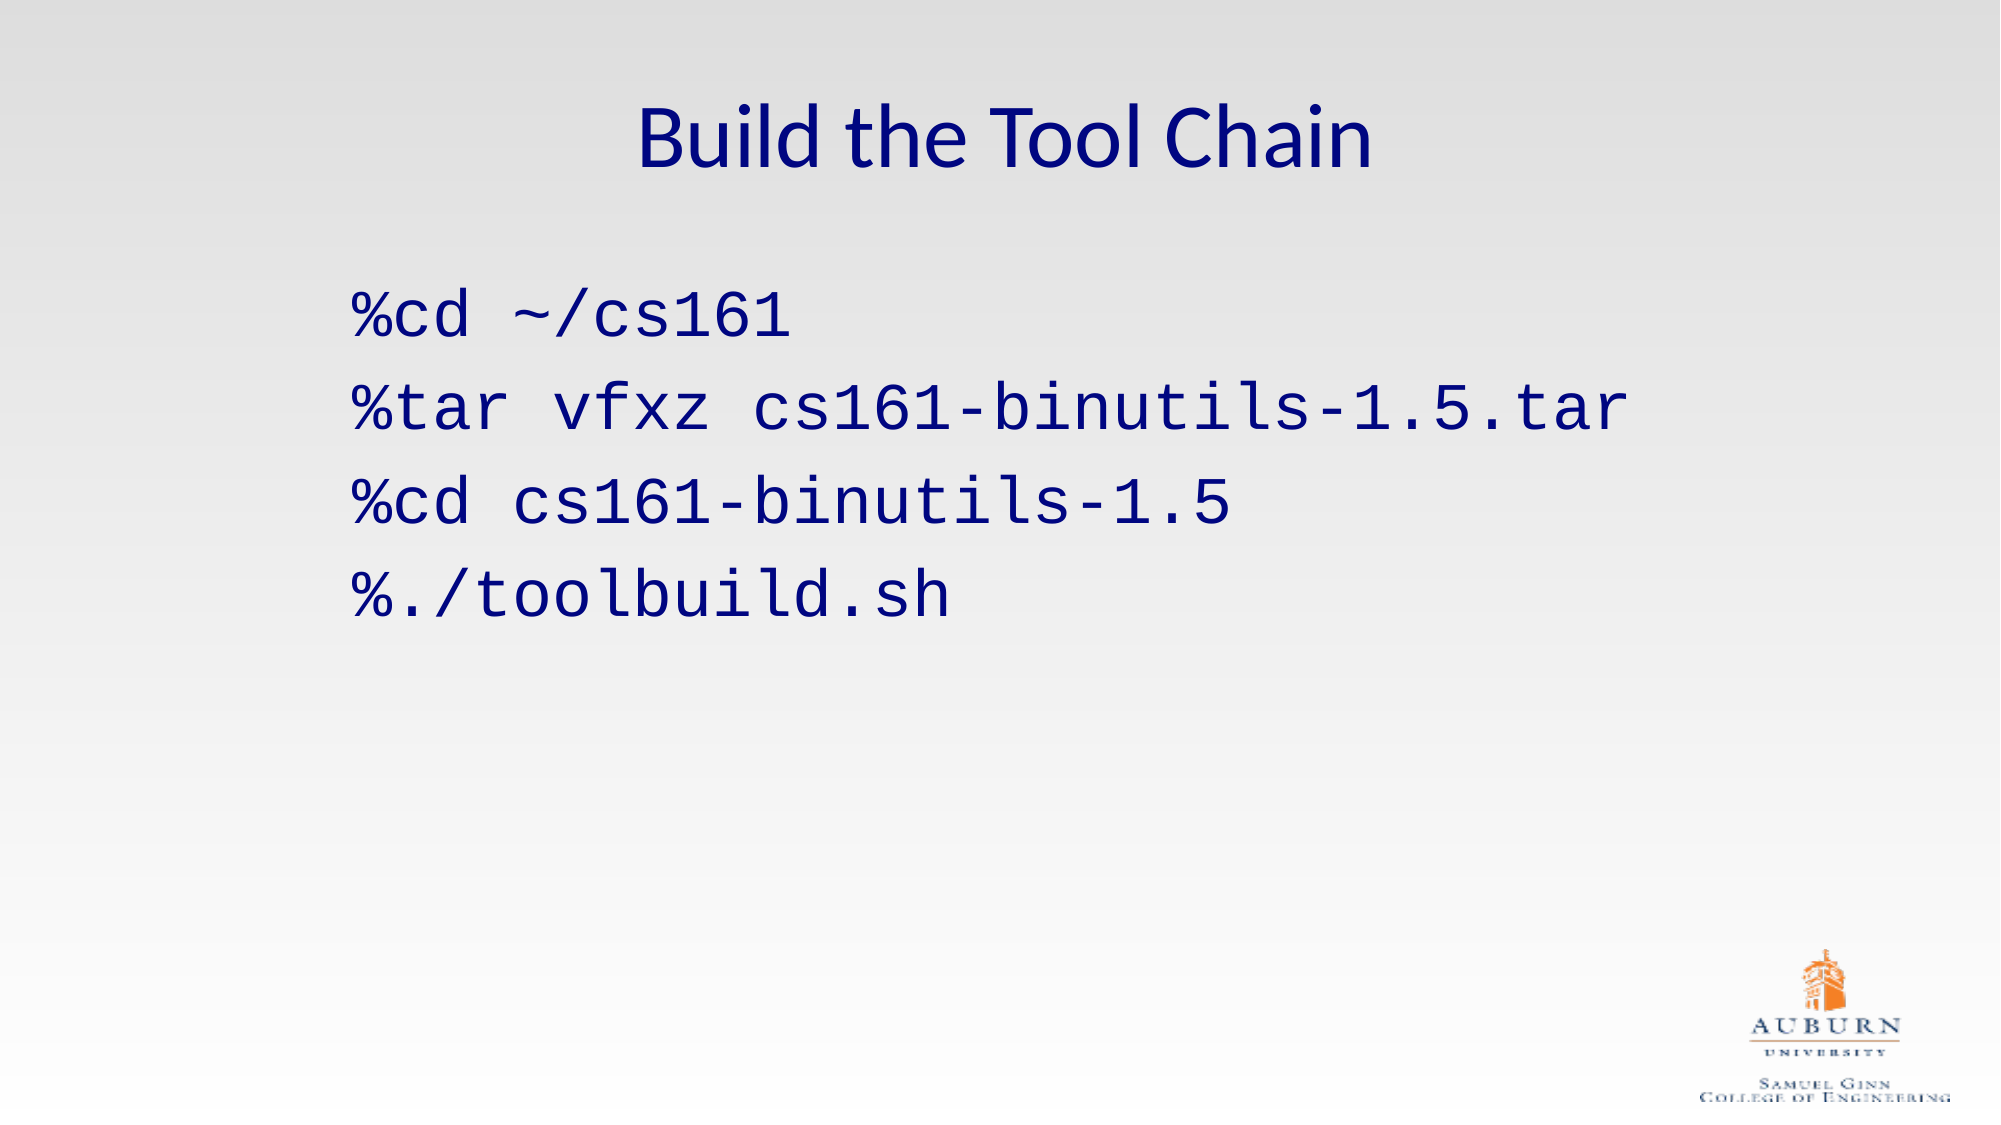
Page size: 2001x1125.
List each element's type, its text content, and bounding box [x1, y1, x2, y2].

picture [1700, 949, 1950, 1102]
title Build the Tool Chain [375, 75, 1638, 188]
list %cd ~/cs161 %tar vfxz cs161-binutils-1.5.tar %cd cs161-binutils-1.5 %./toolbuild.sh [337, 262, 1675, 938]
